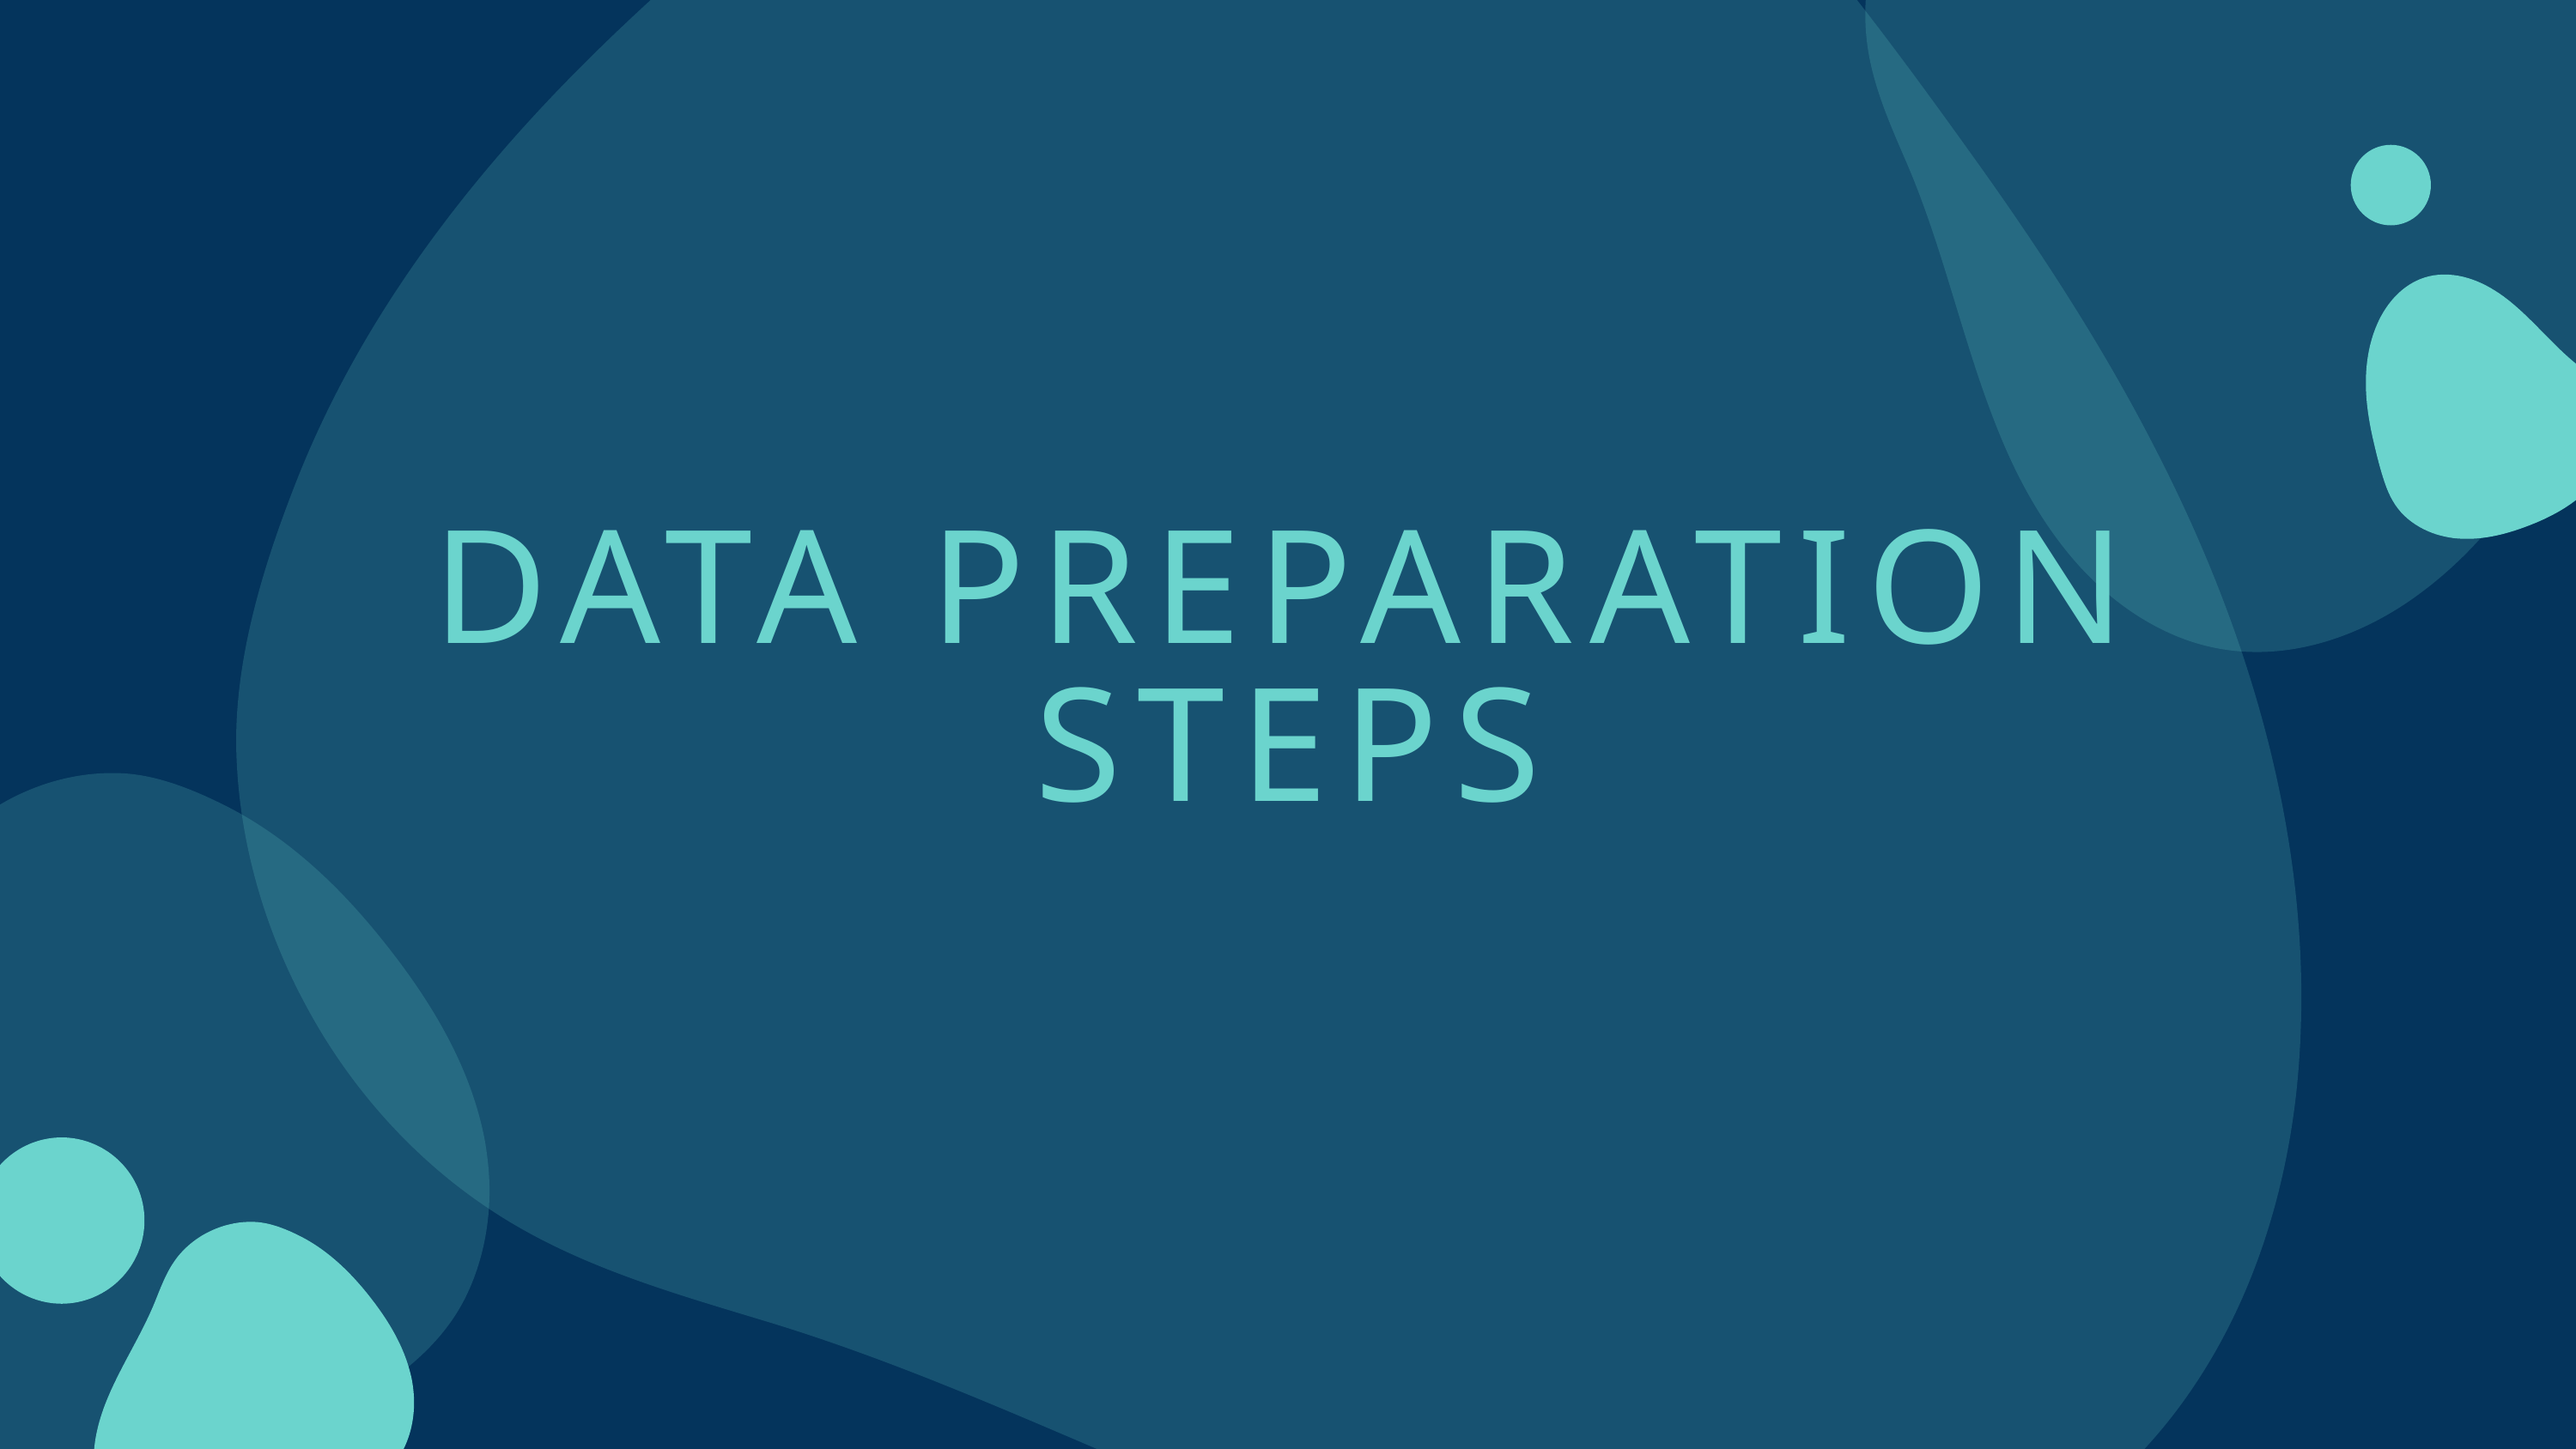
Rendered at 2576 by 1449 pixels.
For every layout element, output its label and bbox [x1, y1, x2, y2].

picture [0, 0, 2576, 1449]
text_box [0, 1137, 145, 1304]
text_box [375, 499, 2201, 949]
text_box [2350, 144, 2432, 226]
